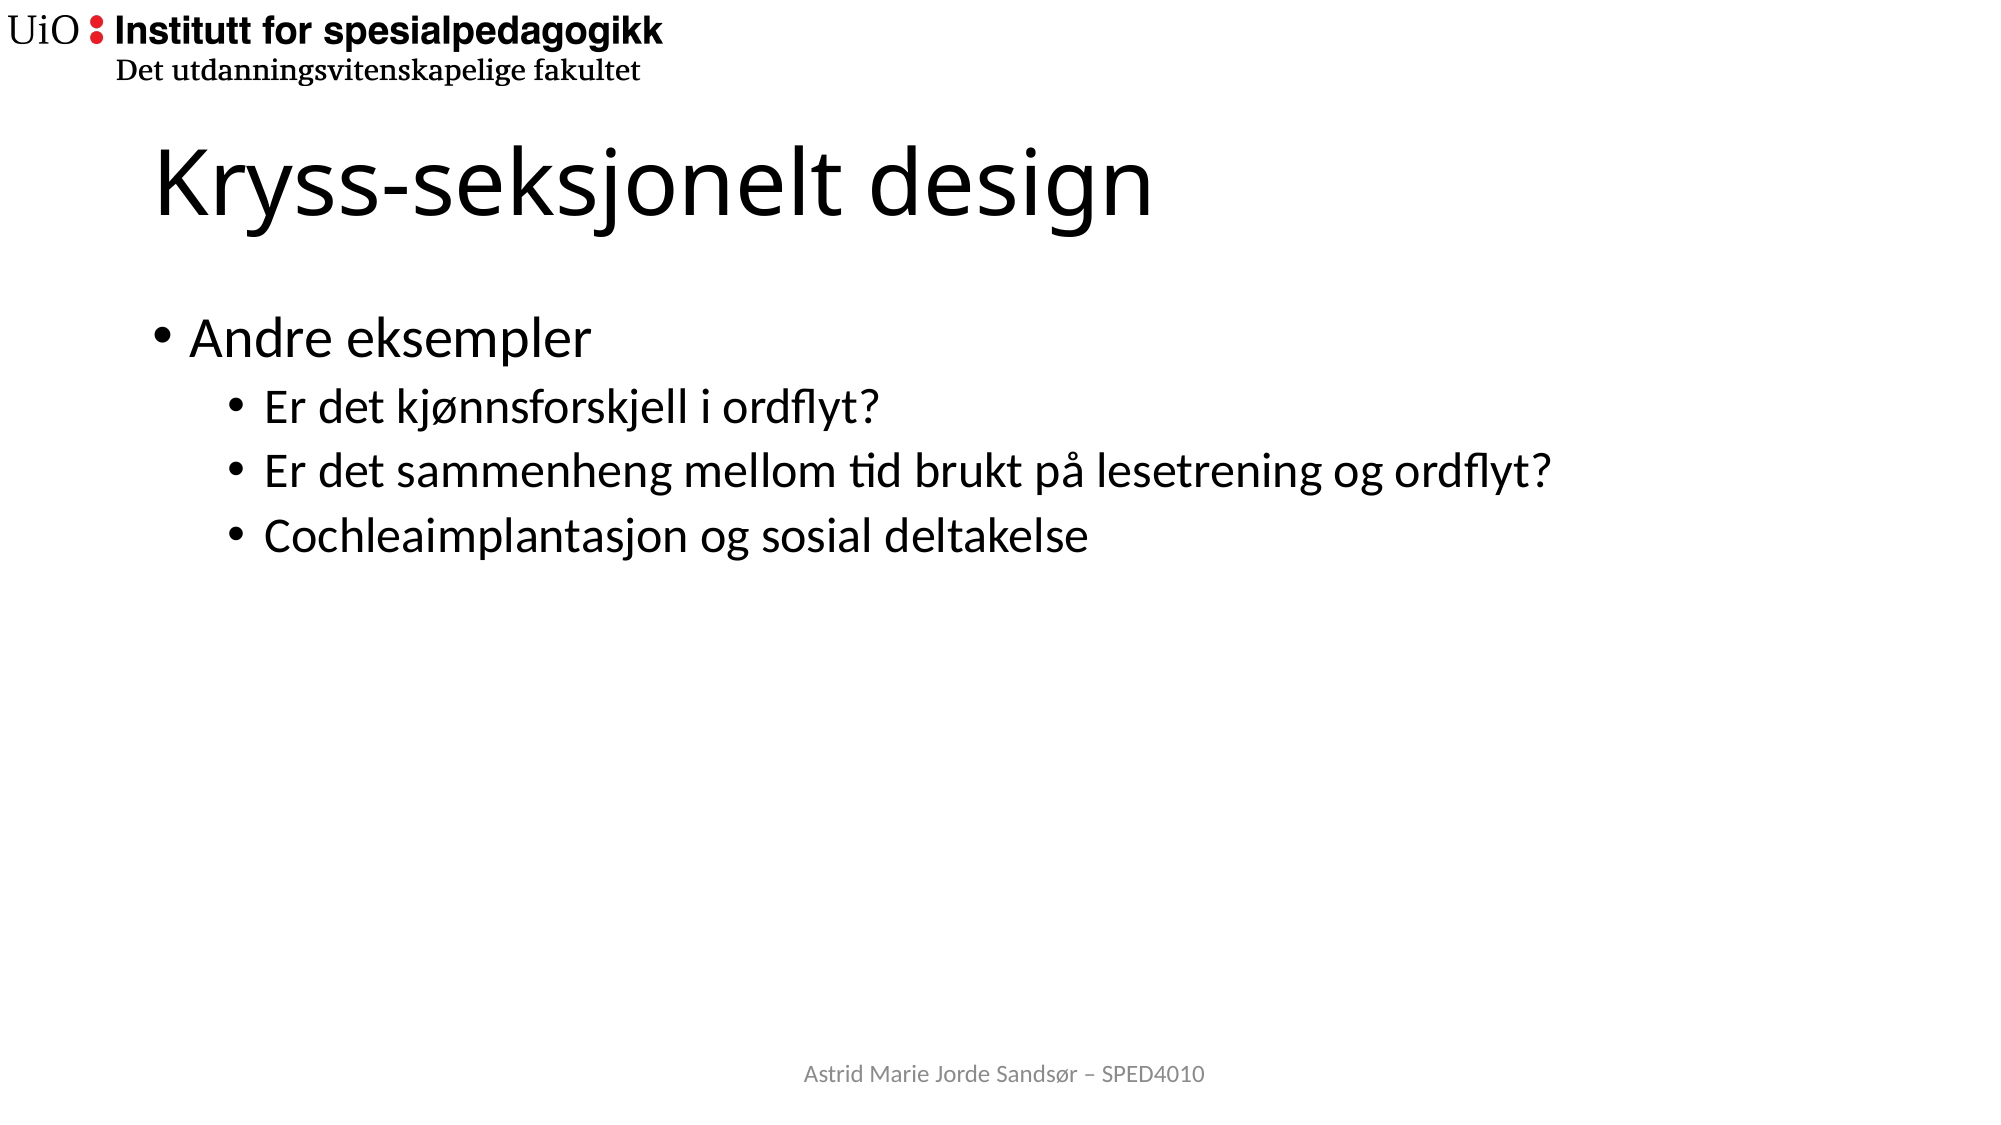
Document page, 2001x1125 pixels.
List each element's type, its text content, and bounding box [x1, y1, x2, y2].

list Andre eksempler Er det kjønnsforskjell i ordflyt? Er det sammenheng mellom tid brukt på lesetrening og ordflyt? Cochleaimplantasjon og sosial deltakelse [137, 299, 1863, 1014]
footer Astrid Marie Jorde Sandsør – SPED4010 [369, 1042, 1646, 1103]
title Kryss-seksjonelt design [137, 94, 1863, 278]
picture [8, 15, 663, 86]
